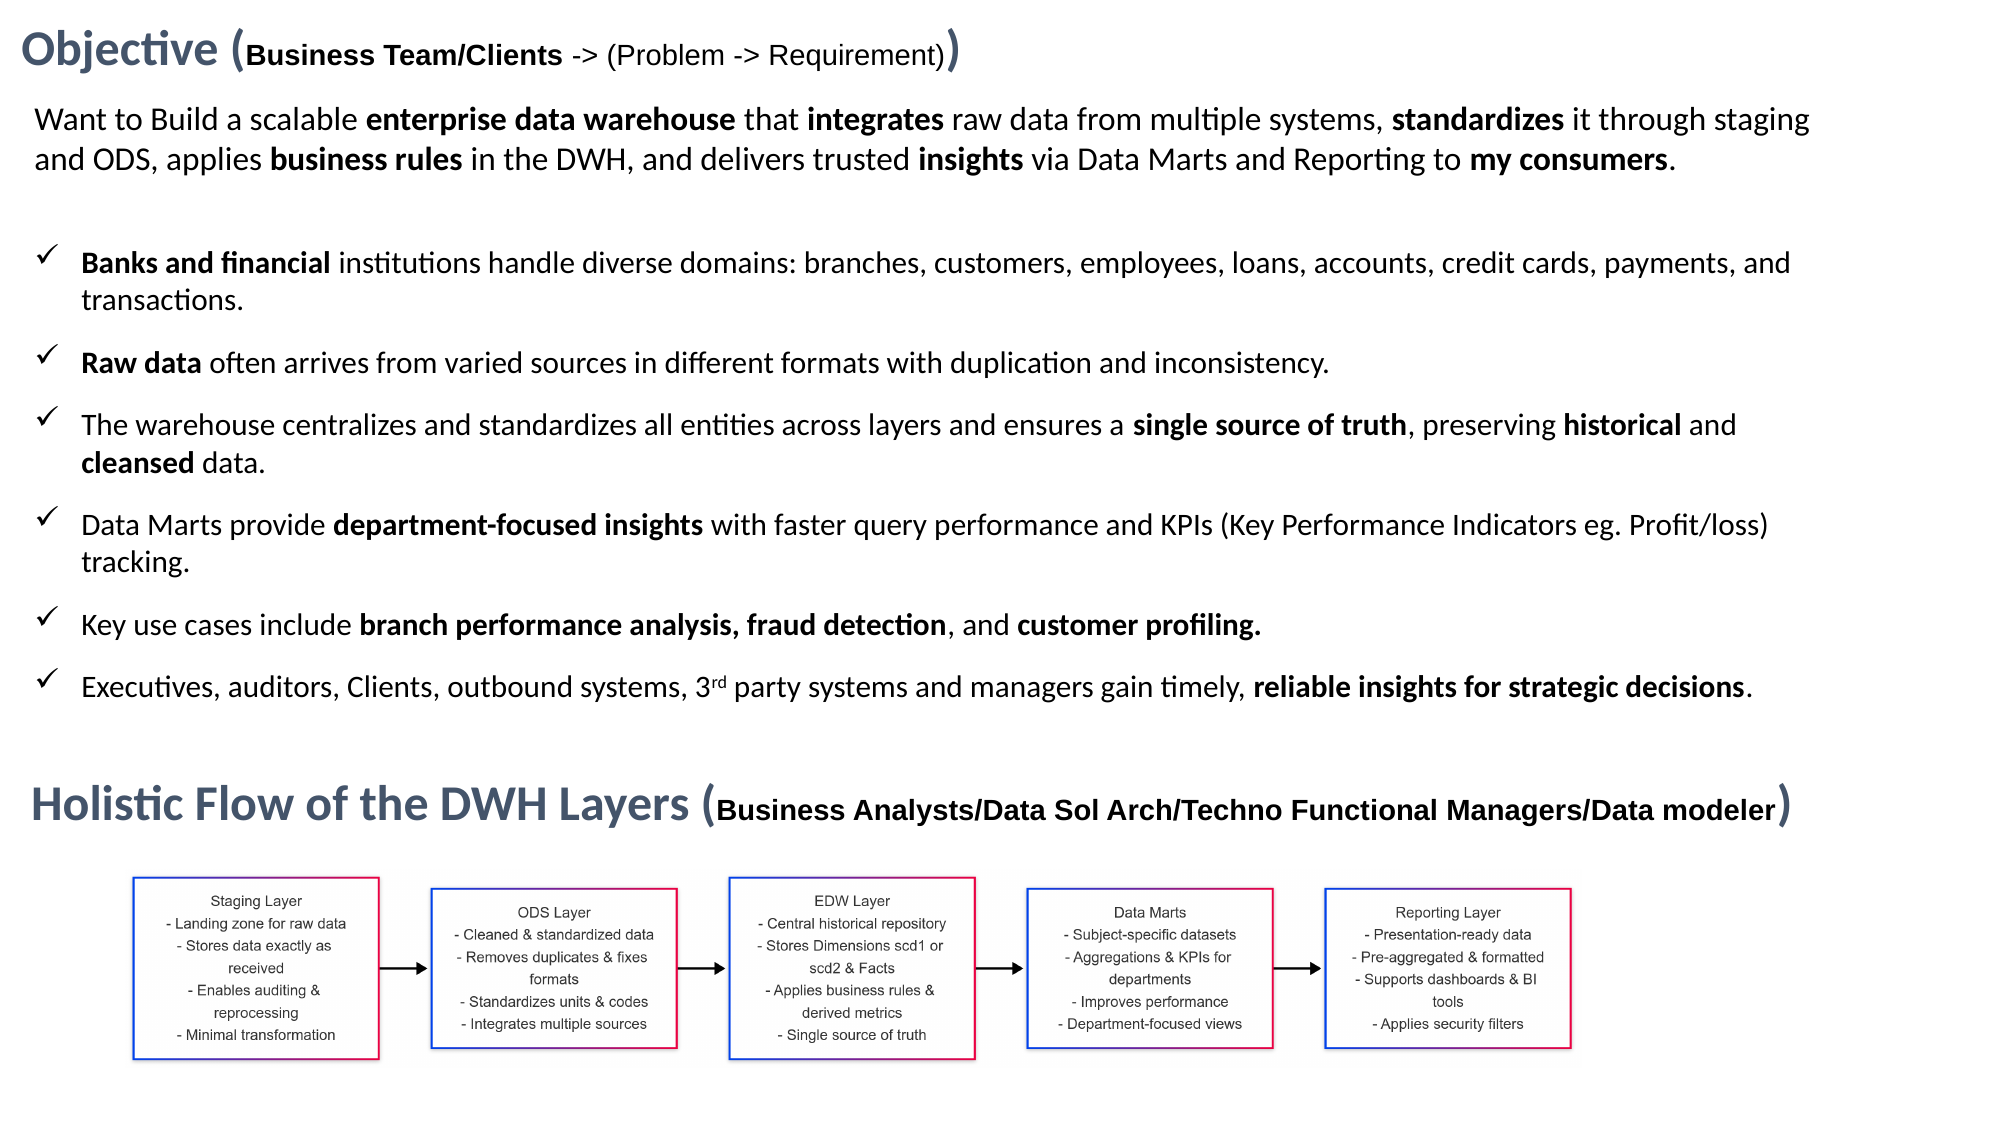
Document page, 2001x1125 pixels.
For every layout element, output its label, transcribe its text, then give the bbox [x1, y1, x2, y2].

picture [125, 869, 1582, 1068]
text_box Holistic Flow of the DWH Layers (Business Analysts/Data Sol Arch/Techno Functional Managers/Data modeler) [15, 763, 1875, 839]
text_box Want to Build a scalable enterprise data warehouse that integrates raw data from multiple systems, standardizes it through staging and ODS, applies business rules in the DWH, and delivers trusted insights via Data Marts and Reporting to my consumers. Banks and financial institutions handle diverse domains: branches, customers, employees, loans, accounts, credit cards, payments, and transactions. Raw data often arrives from varied sources in different formats with duplication and inconsistency. The warehouse centralizes and standardizes all entities across layers and ensures a single source of truth, preserving historical and cleansed data. Data Marts provide department-focused insights with faster query performance and KPIs (Key Performance Indicators eg. Profit/loss) tracking. Key use cases include branch performance analysis, fraud detection, and customer profiling. Executives, auditors, Clients, outbound systems, 3rd party systems and managers gain timely, reliable insights for strategic decisions. [19, 89, 1839, 712]
text_box Objective (Business Team/Clients -> (Problem -> Requirement)) [6, 7, 1272, 83]
